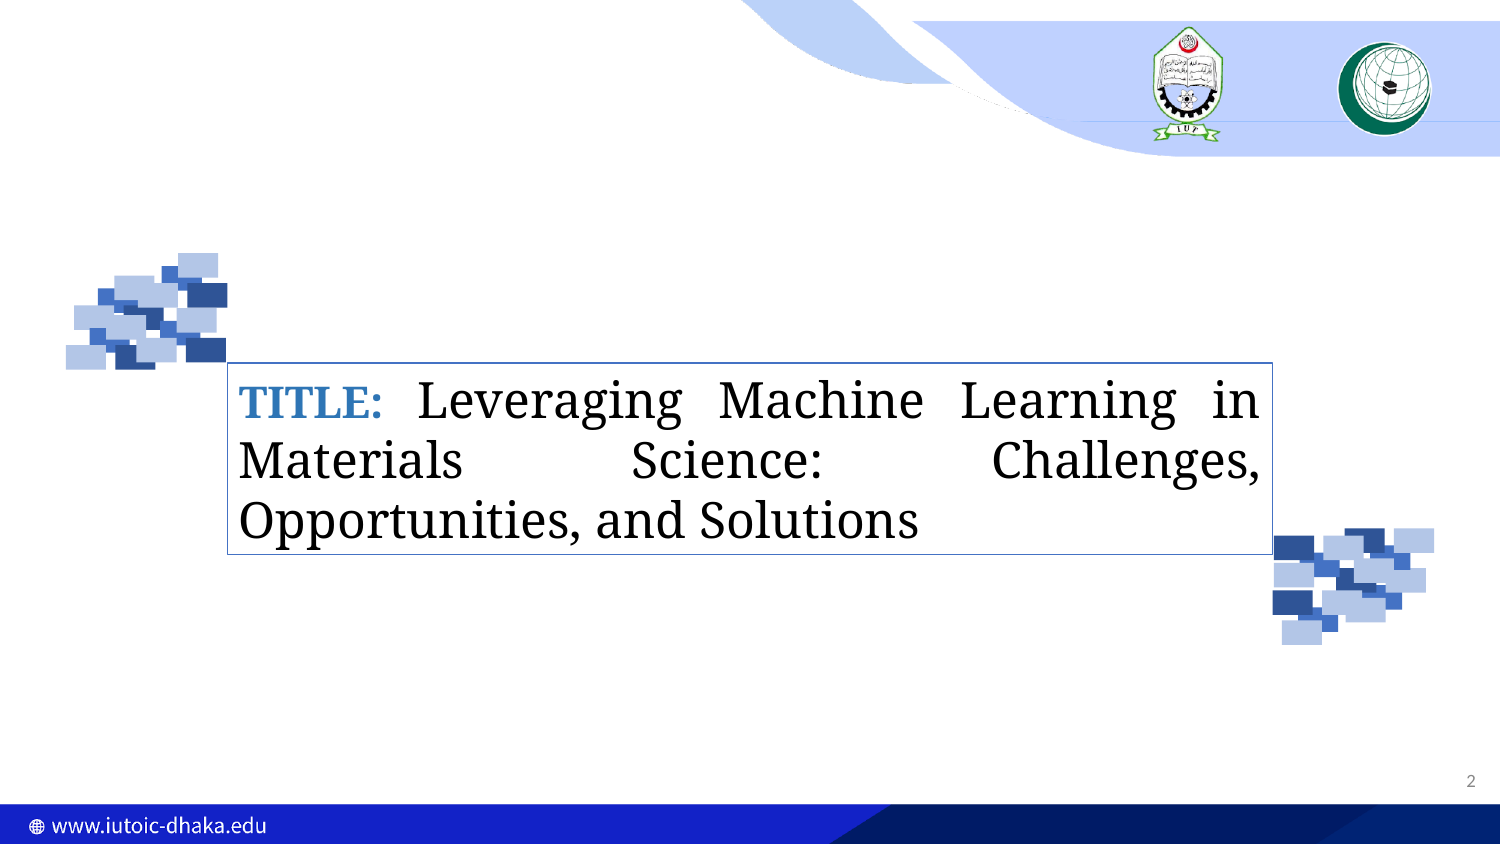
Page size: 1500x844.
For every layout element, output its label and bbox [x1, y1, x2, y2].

text_box [1272, 528, 1435, 645]
text_box [65, 252, 228, 370]
picture [0, 0, 1500, 844]
